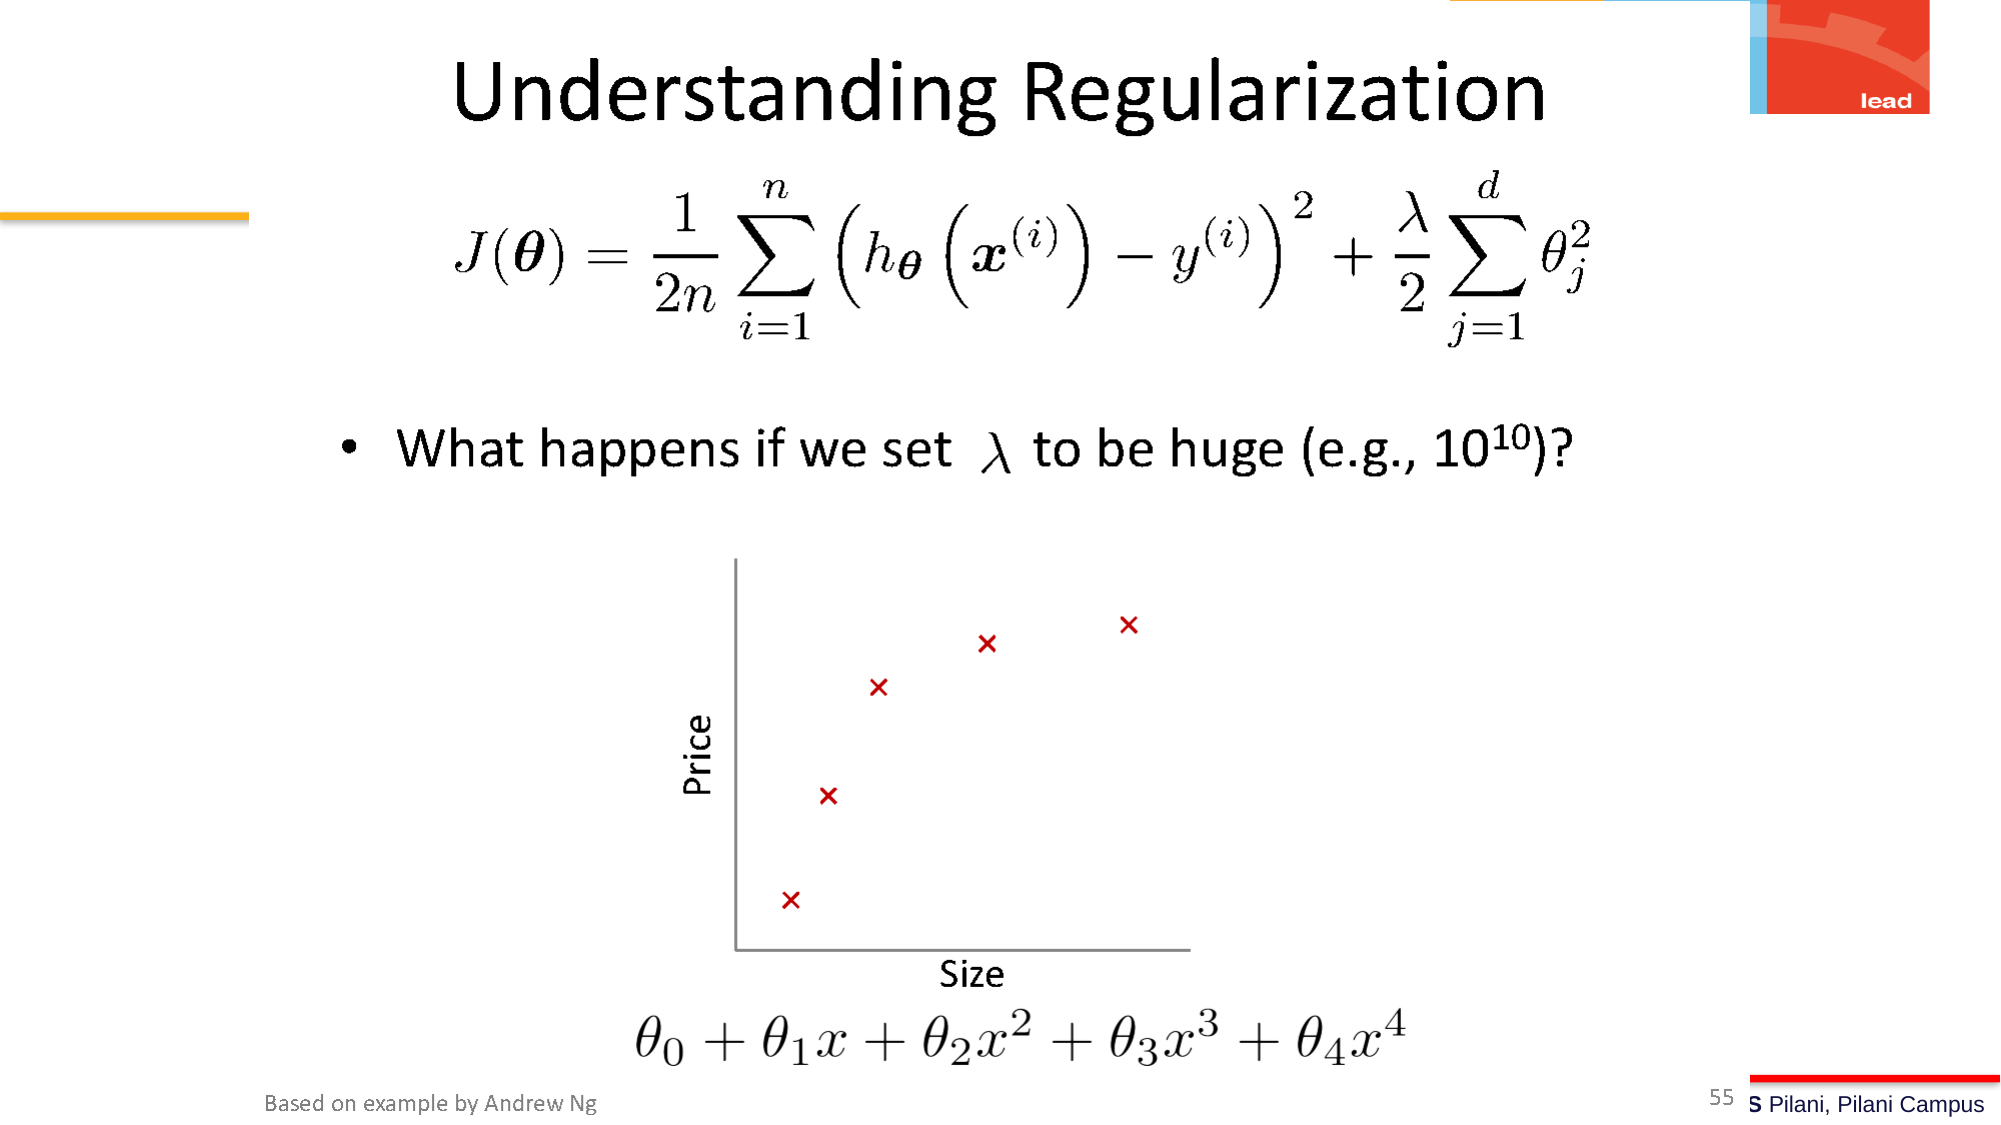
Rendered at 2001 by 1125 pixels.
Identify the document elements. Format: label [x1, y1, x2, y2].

picture [249, 0, 1930, 1125]
